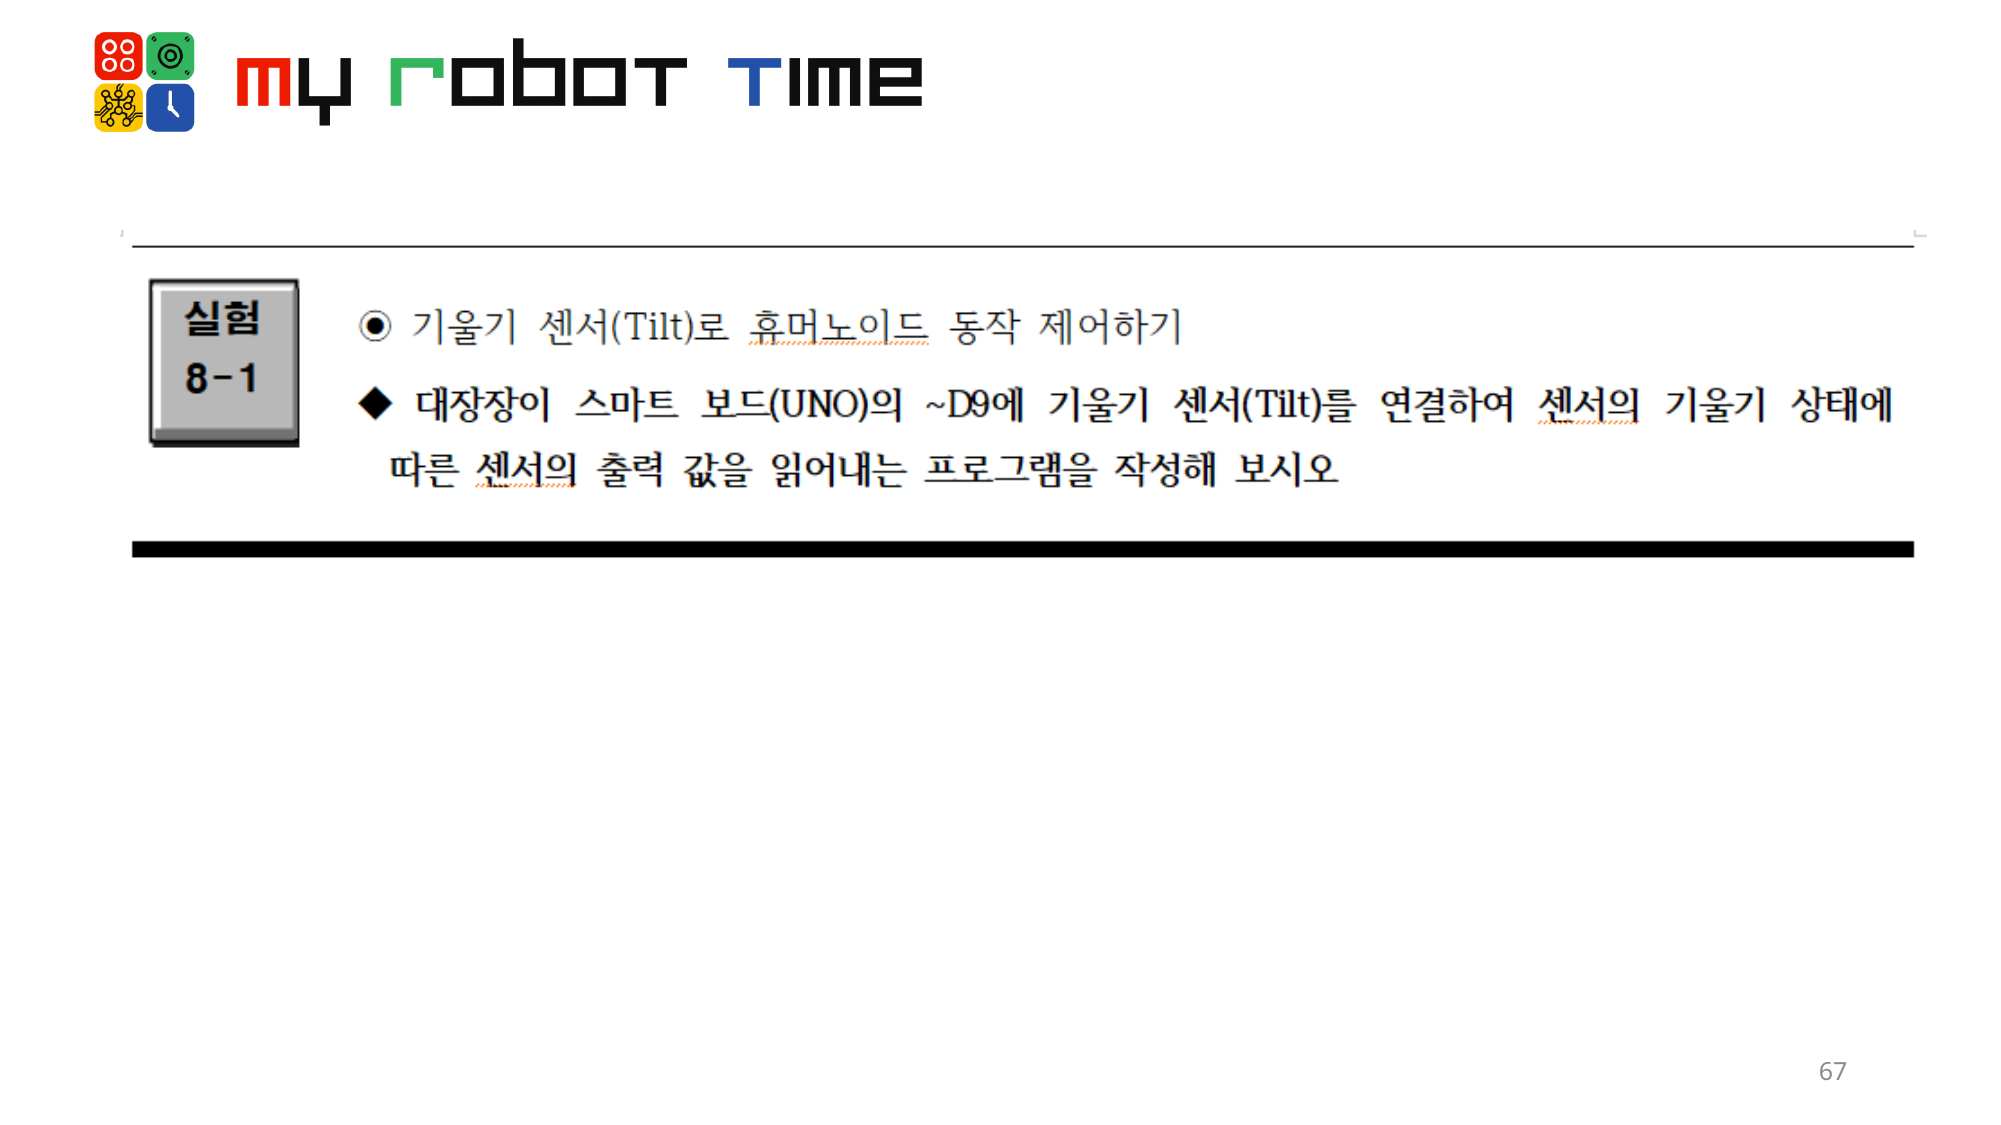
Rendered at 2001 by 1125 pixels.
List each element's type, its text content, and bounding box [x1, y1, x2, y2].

slide_number 67 [1412, 1042, 1863, 1103]
picture [0, 0, 1016, 166]
picture [119, 230, 1927, 574]
